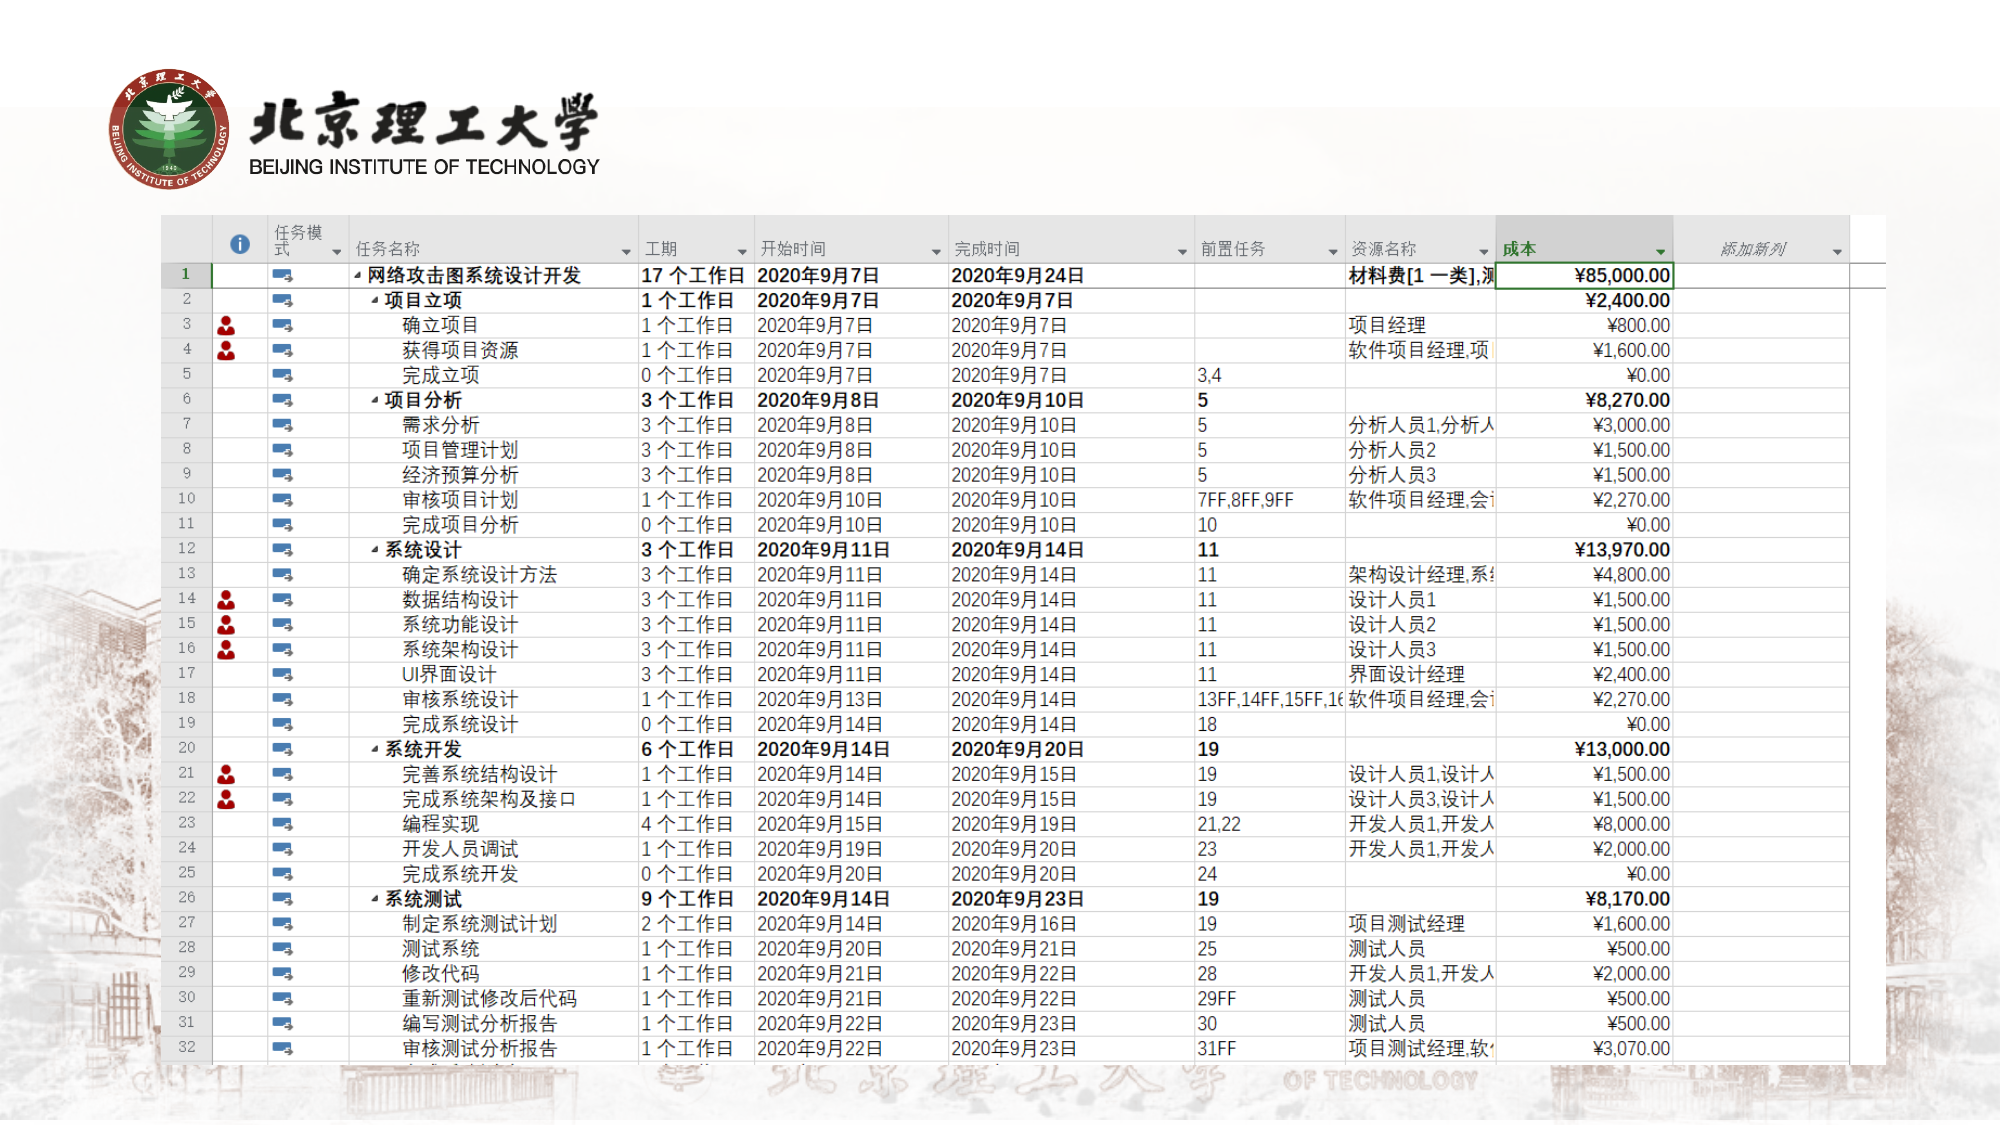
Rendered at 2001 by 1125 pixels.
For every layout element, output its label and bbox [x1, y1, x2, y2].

picture [161, 215, 1886, 1065]
picture [108, 68, 619, 191]
